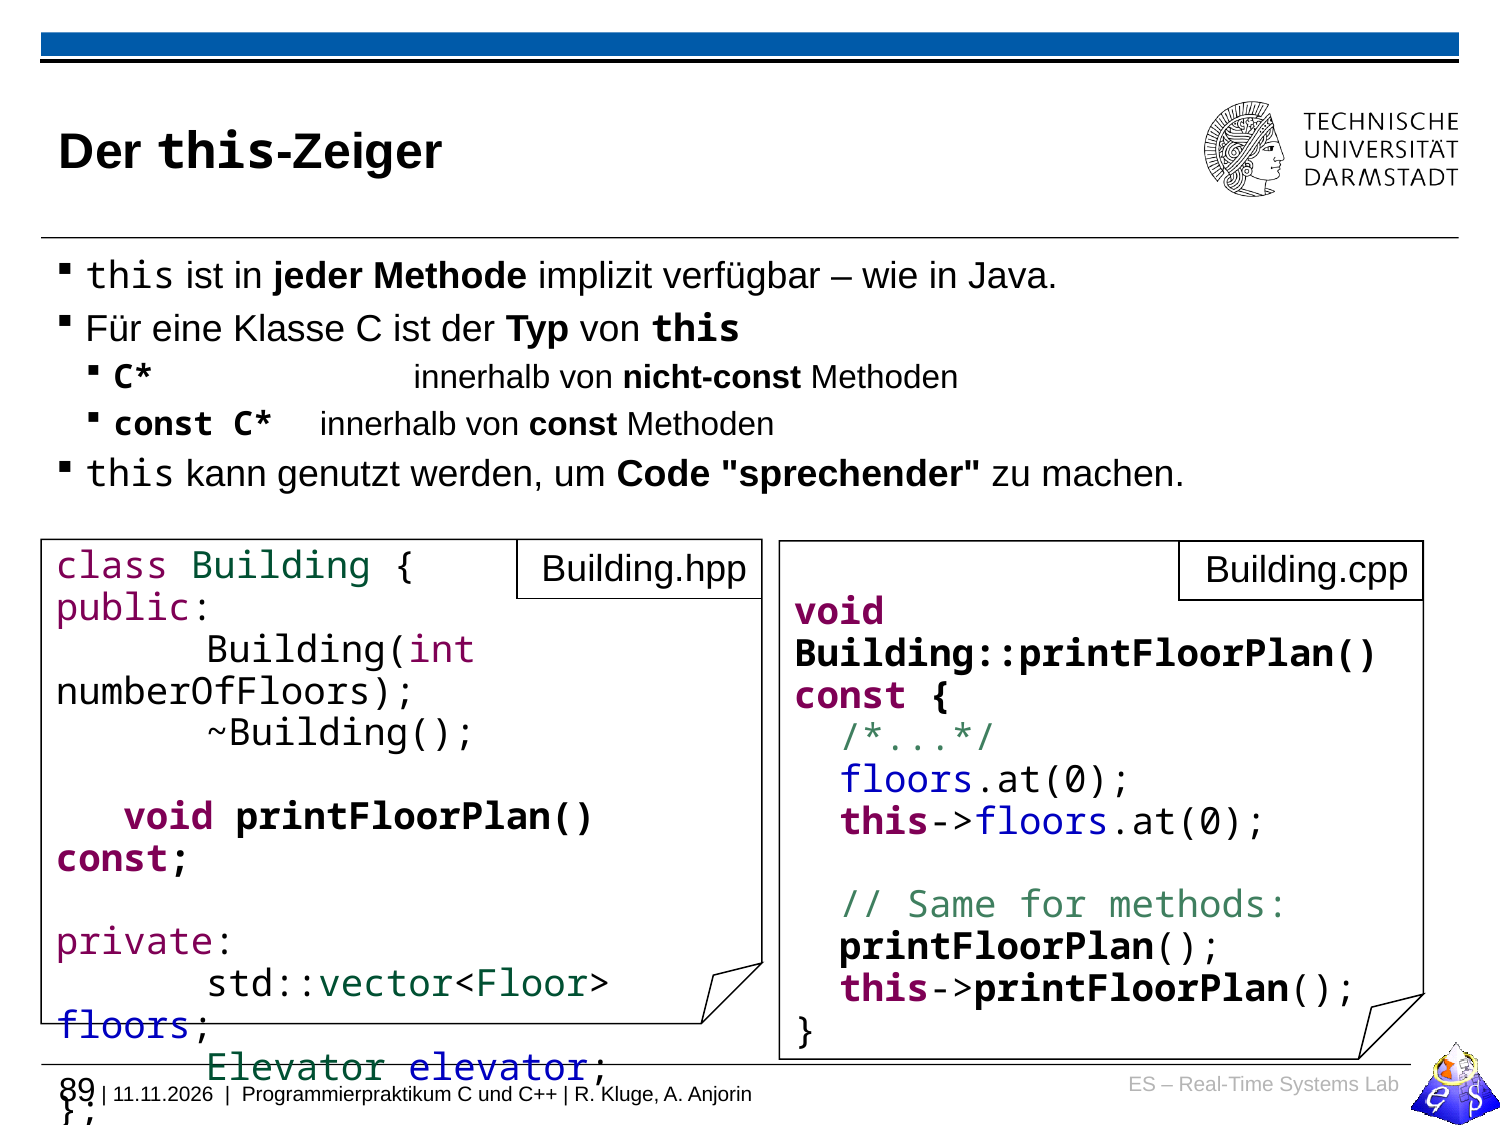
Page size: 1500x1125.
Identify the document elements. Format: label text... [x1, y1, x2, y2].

text_box class Building { public: Building(int numberOfFloors); ~Building(); void printFloorPlan() const; private: std::vector<Floor> floors; Elevator elevator; }; [41, 539, 762, 1024]
text_box Building.cpp [1178, 540, 1424, 600]
text_box Building.hpp [517, 539, 762, 599]
picture [1411, 1041, 1500, 1125]
list this ist in jeder Methode implizit verfügbar – wie in Java. Für eine Klasse C ist der Typ von this C* innerhalb von nicht-const Methoden const C* innerhalb von const Methoden this kann genutzt werden, um Code "sprechender" zu machen. [41, 243, 1459, 1059]
title Der this-Zeiger [58, 80, 1187, 218]
text_box void Building::printFloorPlan() const { /*...*/ floors.at(0); this->floors.at(0); // Same for methods: printFloorPlan(); this->printFloorPlan(); } [779, 540, 1424, 1060]
picture [1187, 84, 1483, 214]
